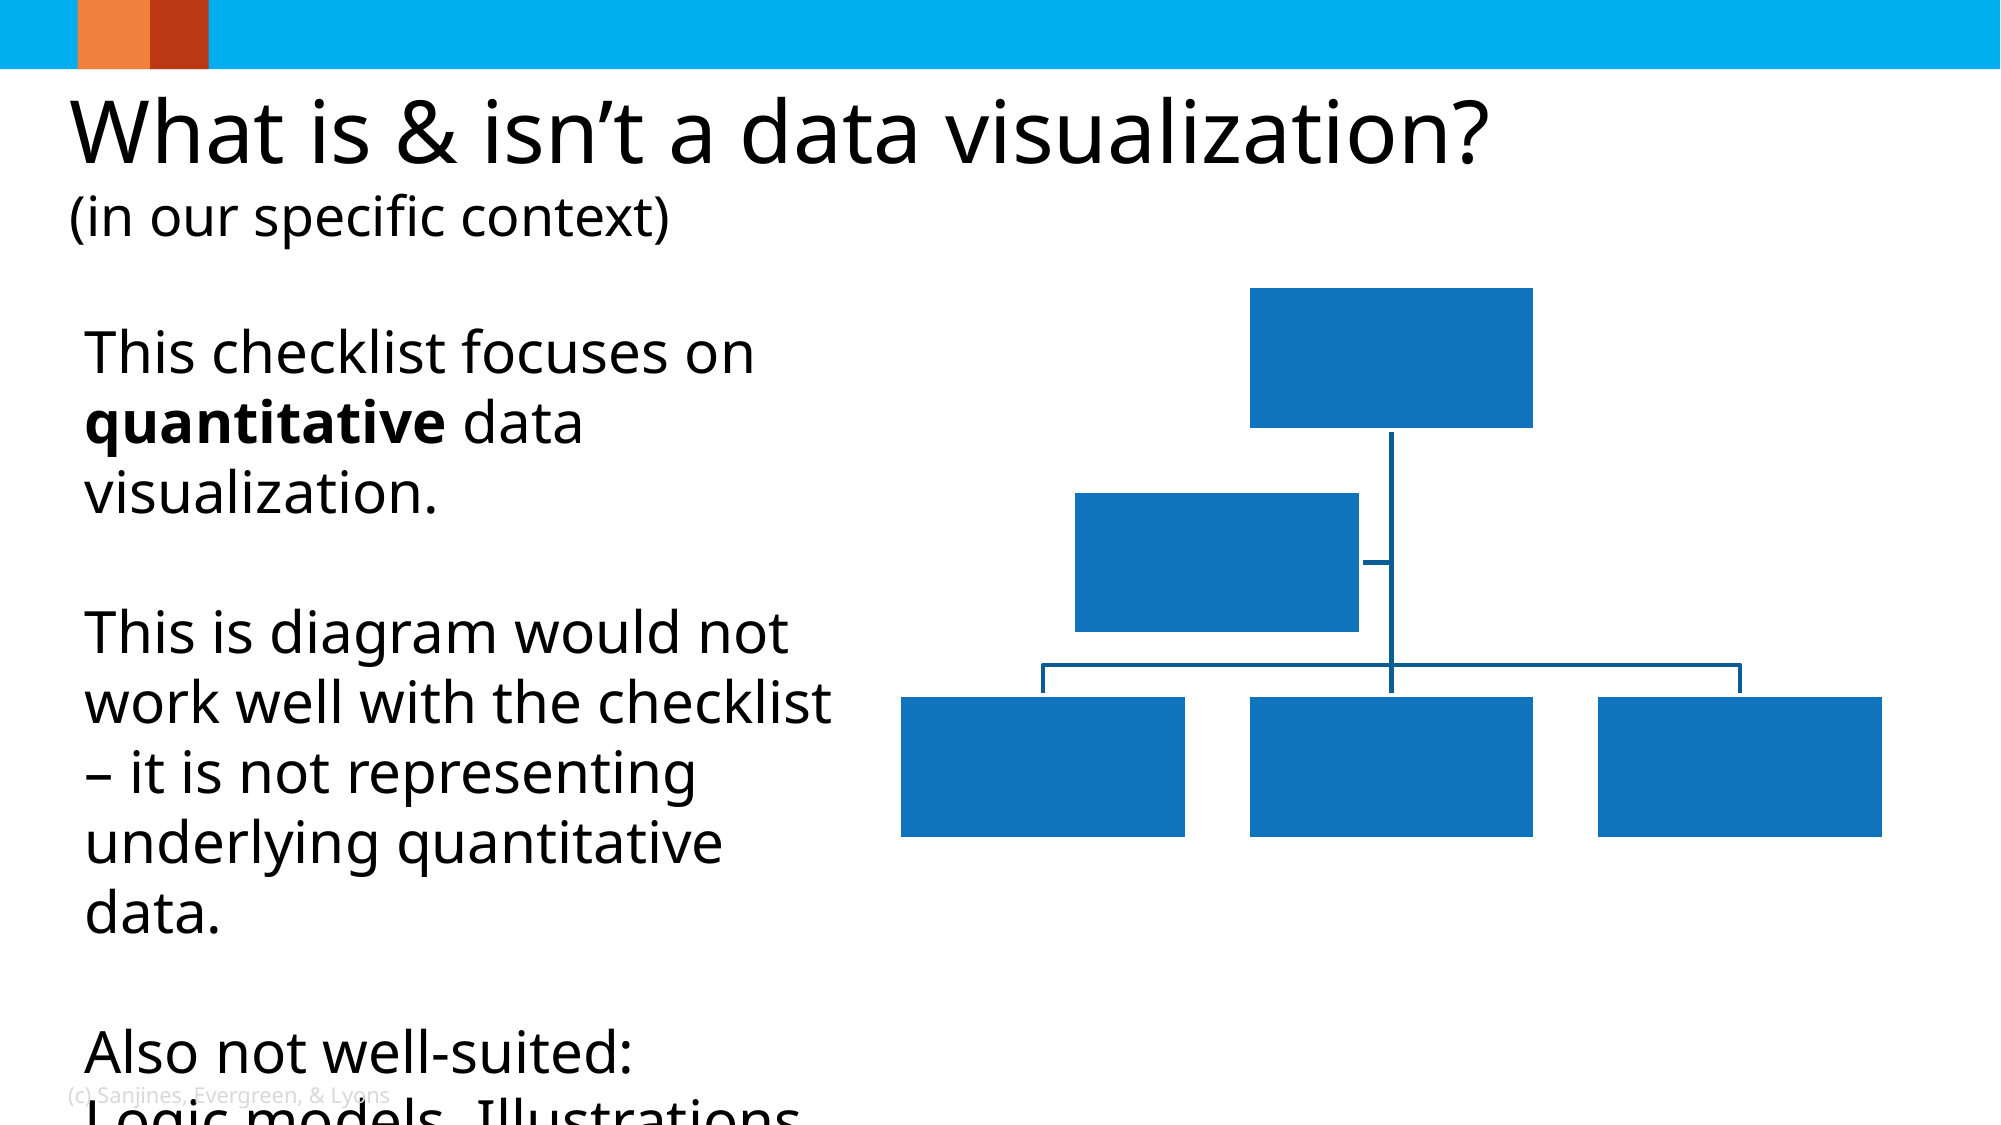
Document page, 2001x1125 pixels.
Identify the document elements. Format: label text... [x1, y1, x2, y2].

slide_number (c) Sanjines, Evergreen, & Lyons [53, 1065, 520, 1125]
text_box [898, 95, 1885, 1030]
text_box This checklist focuses on quantitative data visualization. This is diagram would not work well with the checklist – it is not representing underlying quantitative data. Also not well-suited: Logic models, Illustrations, Maps [69, 307, 868, 1125]
title What is & isn’t a data visualization? (in our specific context) [69, 68, 2000, 256]
